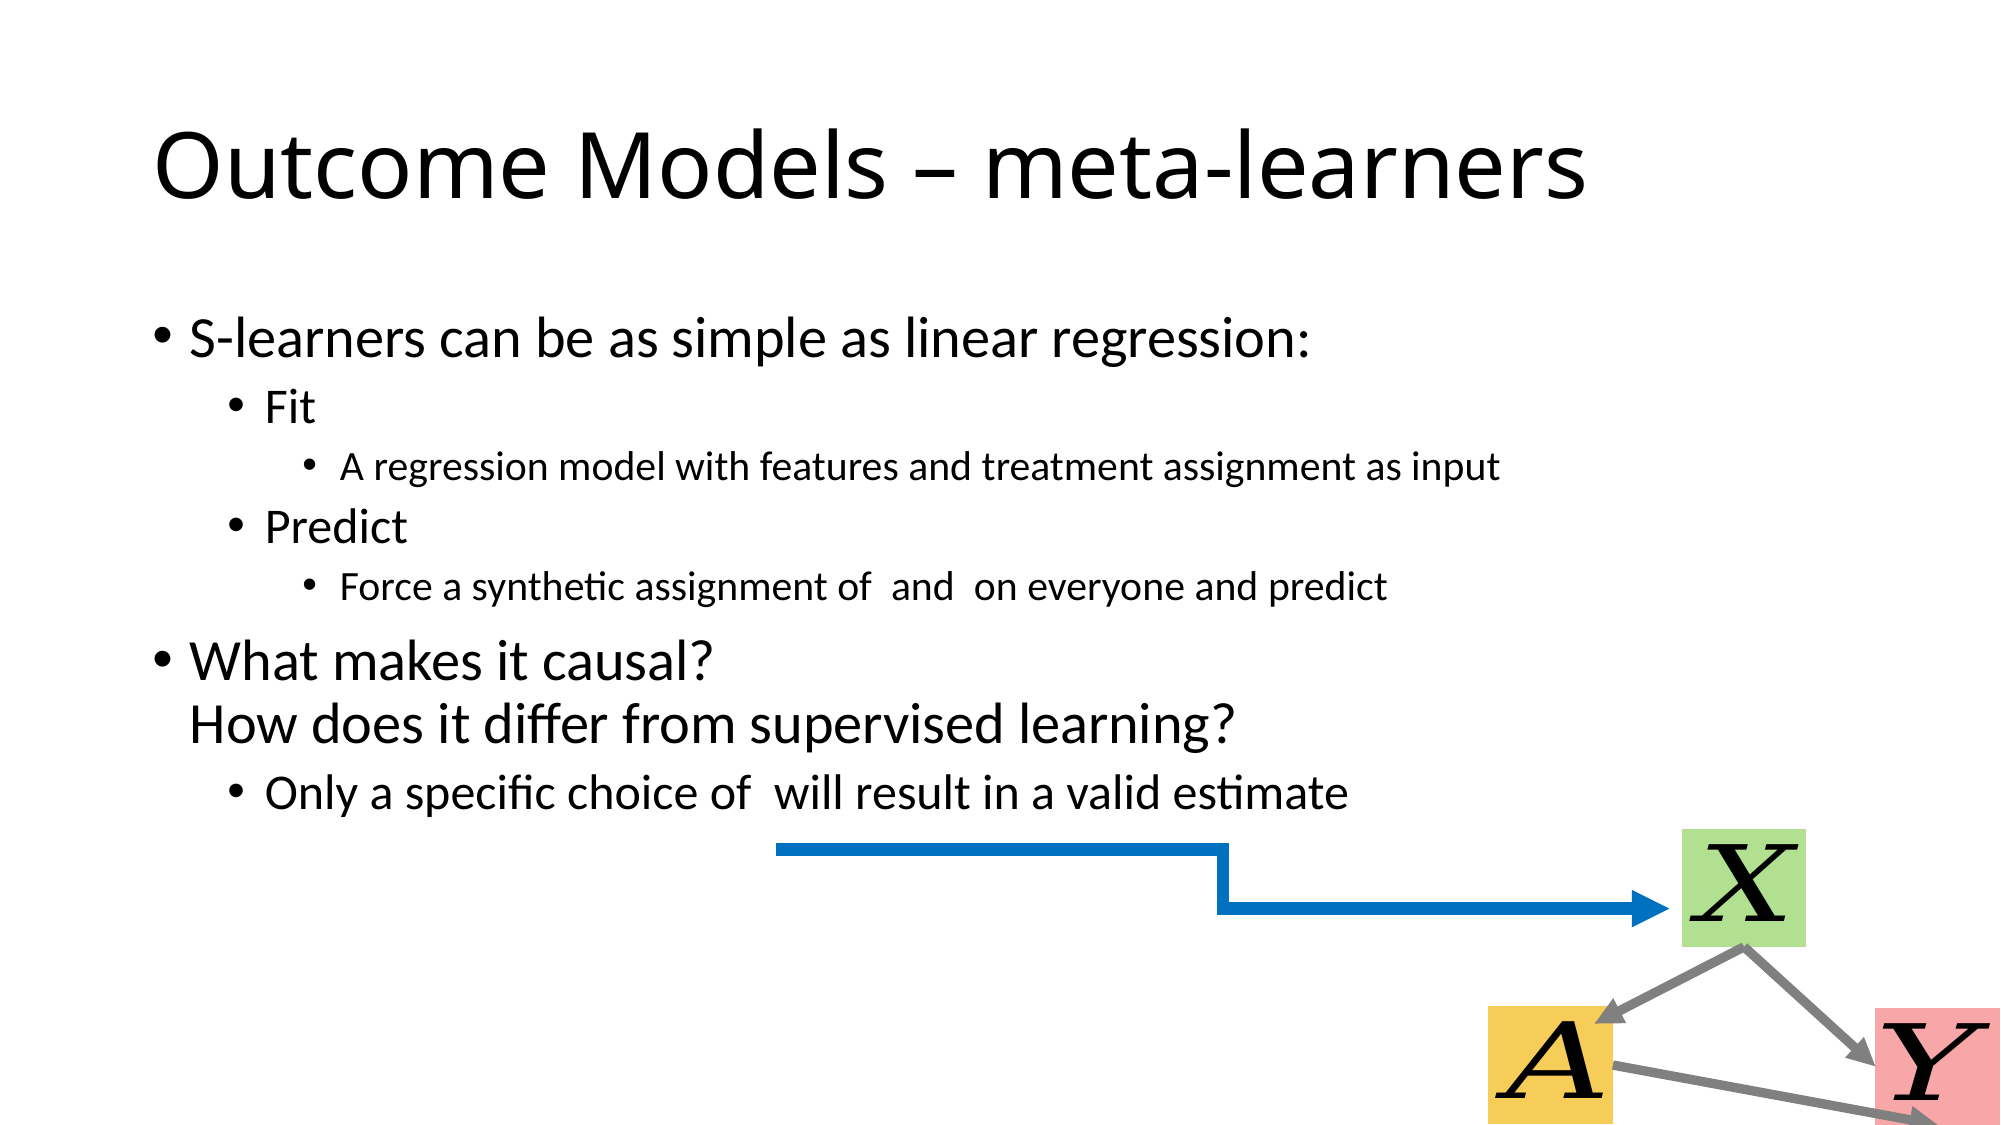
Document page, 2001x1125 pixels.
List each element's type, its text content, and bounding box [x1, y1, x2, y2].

title Outcome Models – meta-learners [137, 59, 1863, 278]
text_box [1594, 946, 1744, 1024]
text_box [776, 849, 1670, 909]
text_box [1744, 946, 1894, 1025]
